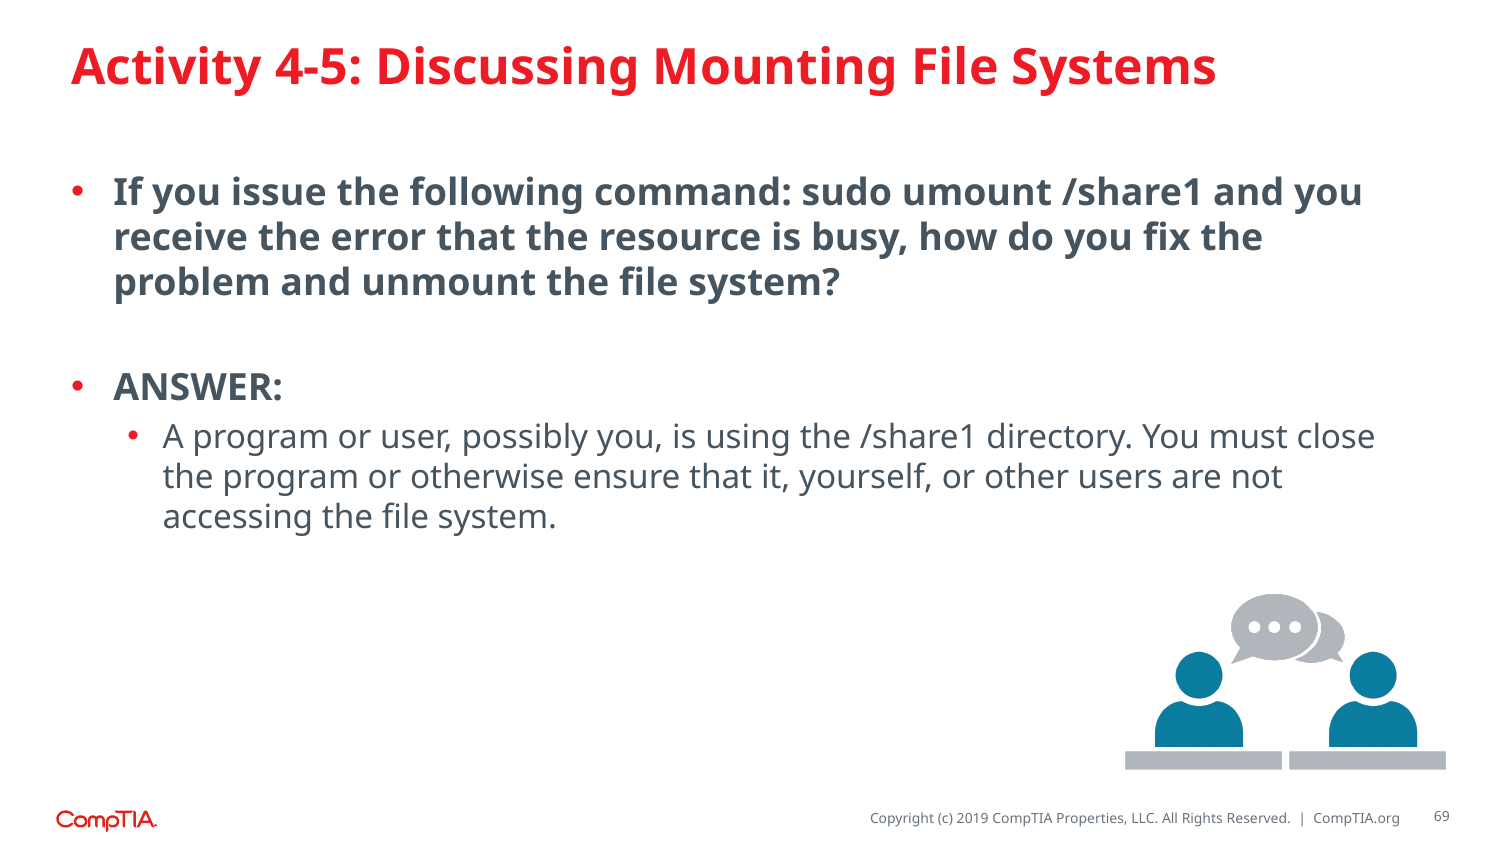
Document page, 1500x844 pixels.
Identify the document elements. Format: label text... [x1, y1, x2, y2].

slide_number 69 [1407, 800, 1450, 835]
picture [1124, 593, 1446, 770]
title Activity 4-5: Discussing Mounting File Systems [56, 12, 1350, 117]
list If you issue the following command: sudo umount /share1 and you receive the error that the resource is busy, how do you fix the problem and unmount the file system? ANSWER: A program or user, possibly you, is using the /share1 directory. You must close the program or otherwise ensure that it, yourself, or other users are not accessing the file system. [56, 160, 1444, 768]
